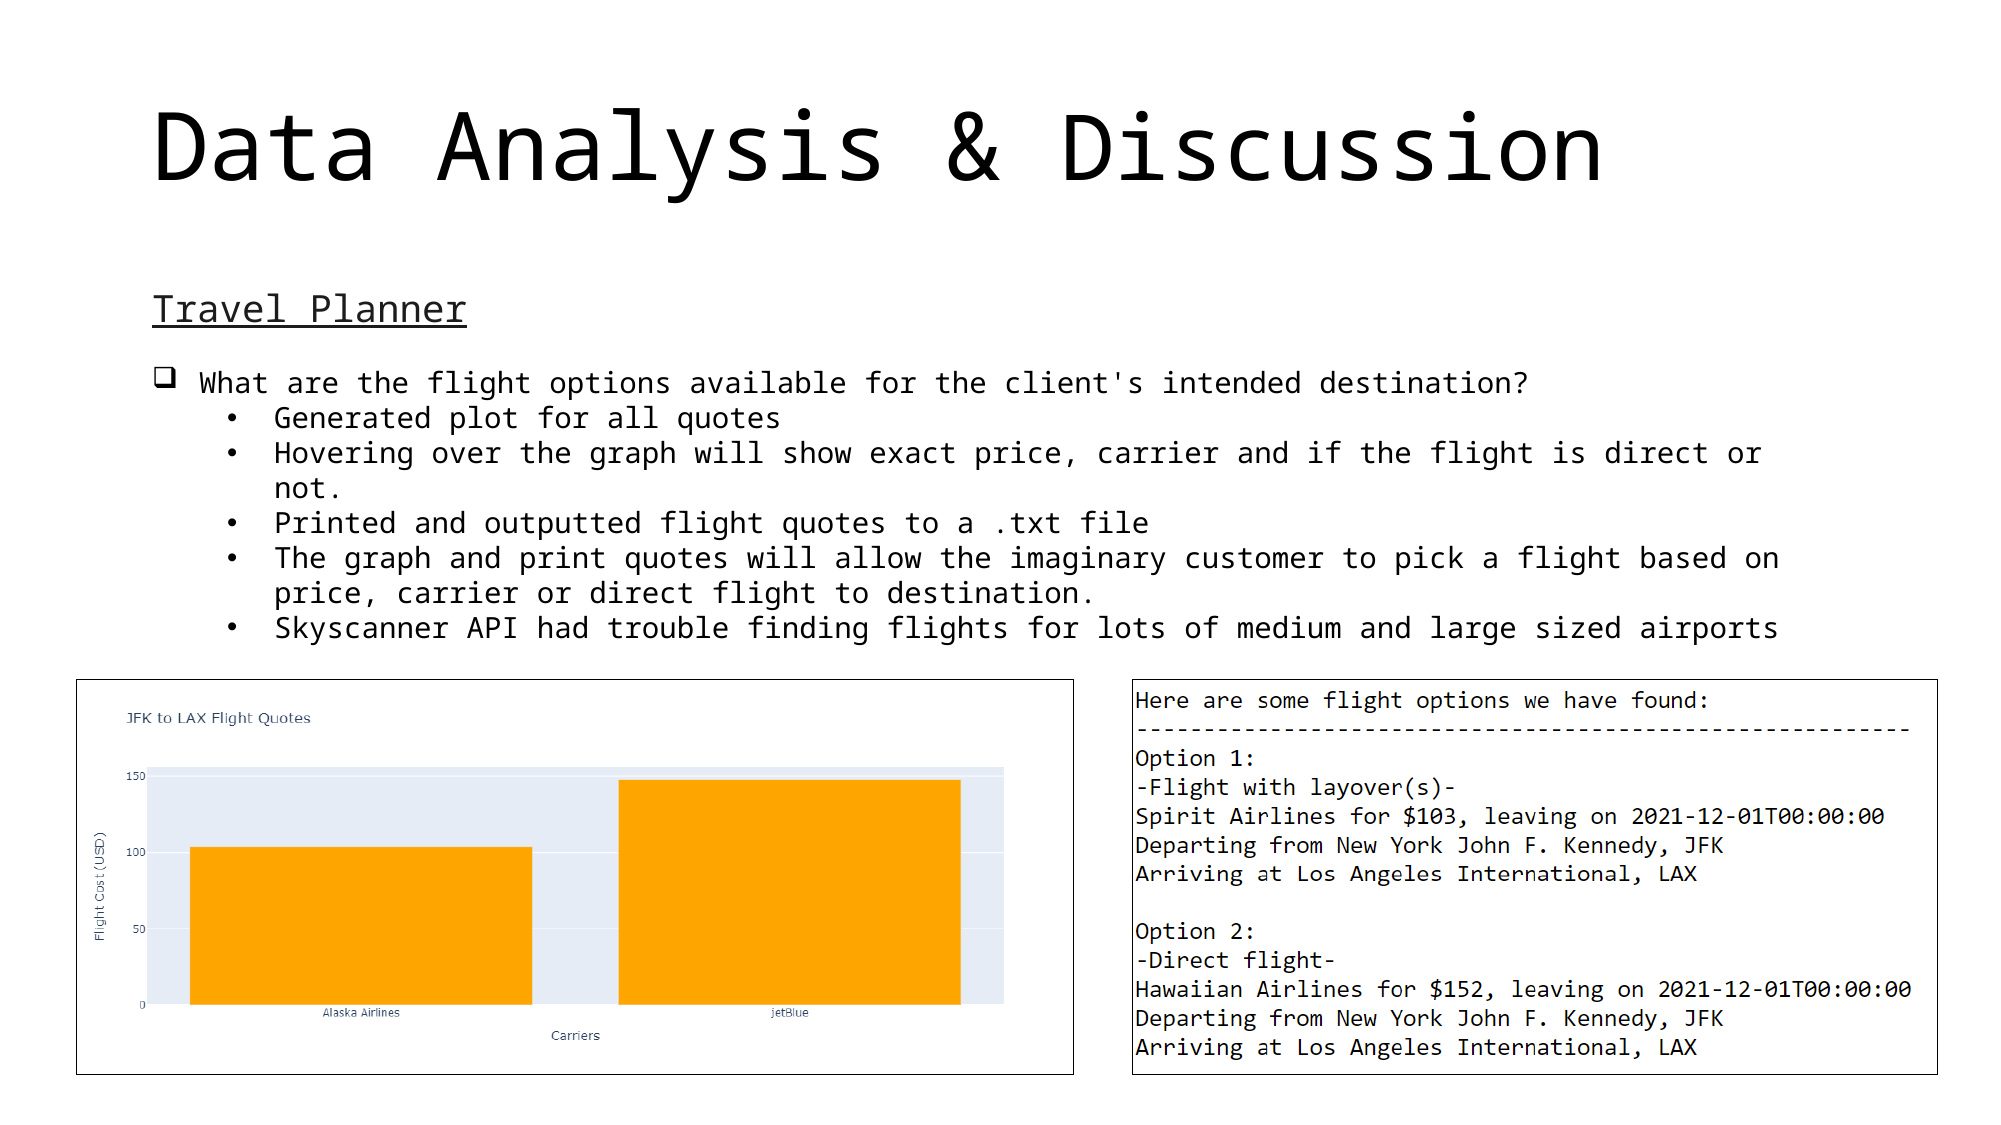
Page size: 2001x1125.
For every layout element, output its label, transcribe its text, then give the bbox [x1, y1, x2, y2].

text_box Travel Planner What are the flight options available for the client's intended destination? Generated plot for all quotes Hovering over the graph will show exact price, carrier and if the flight is direct or not. Printed and outputted flight quotes to a .txt file The graph and print quotes will allow the imaginary customer to pick a flight based on price, carrier or direct flight to destination. Skyscanner API had trouble finding flights for lots of medium and large sized airports [137, 278, 1863, 722]
picture [1132, 679, 1938, 1075]
picture [76, 679, 1074, 1075]
text_box Data Analysis & Discussion [137, 91, 1863, 278]
